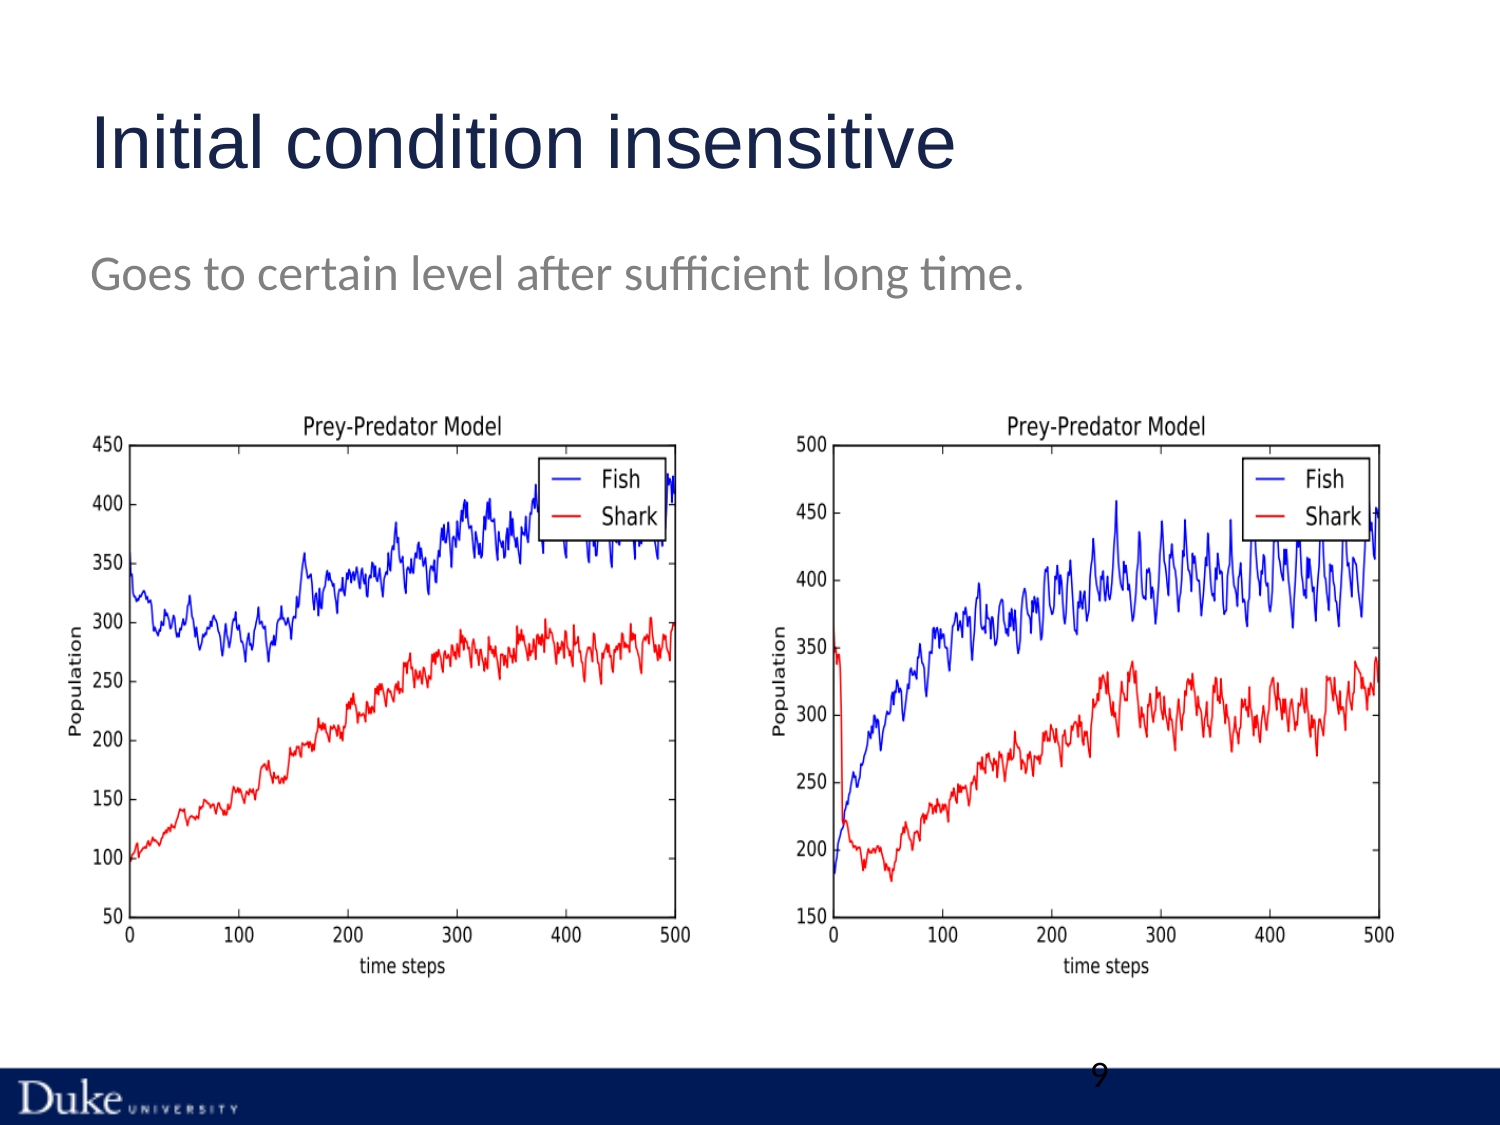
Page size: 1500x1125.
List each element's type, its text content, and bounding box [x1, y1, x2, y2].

list Goes to certain level after sufficient long time. [75, 232, 1425, 1005]
title Initial condition insensitive [75, 45, 1425, 232]
picture [0, 0, 1500, 1125]
slide_number 9 [1074, 1042, 1425, 1103]
